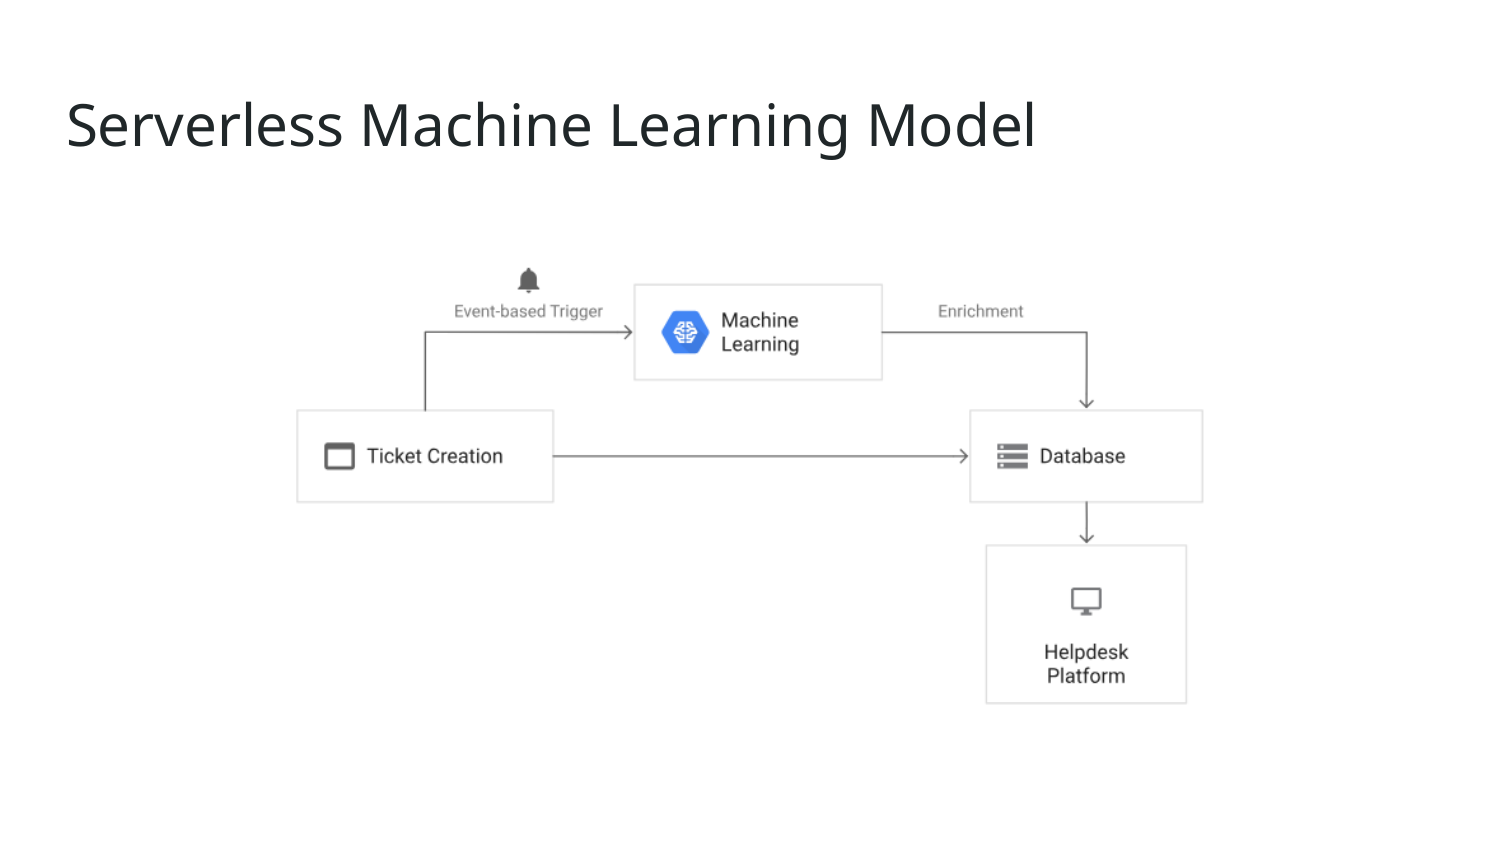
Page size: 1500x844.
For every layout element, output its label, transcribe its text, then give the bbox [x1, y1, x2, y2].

title Serverless Machine Learning Model [51, 72, 1449, 167]
picture [126, 189, 1374, 817]
